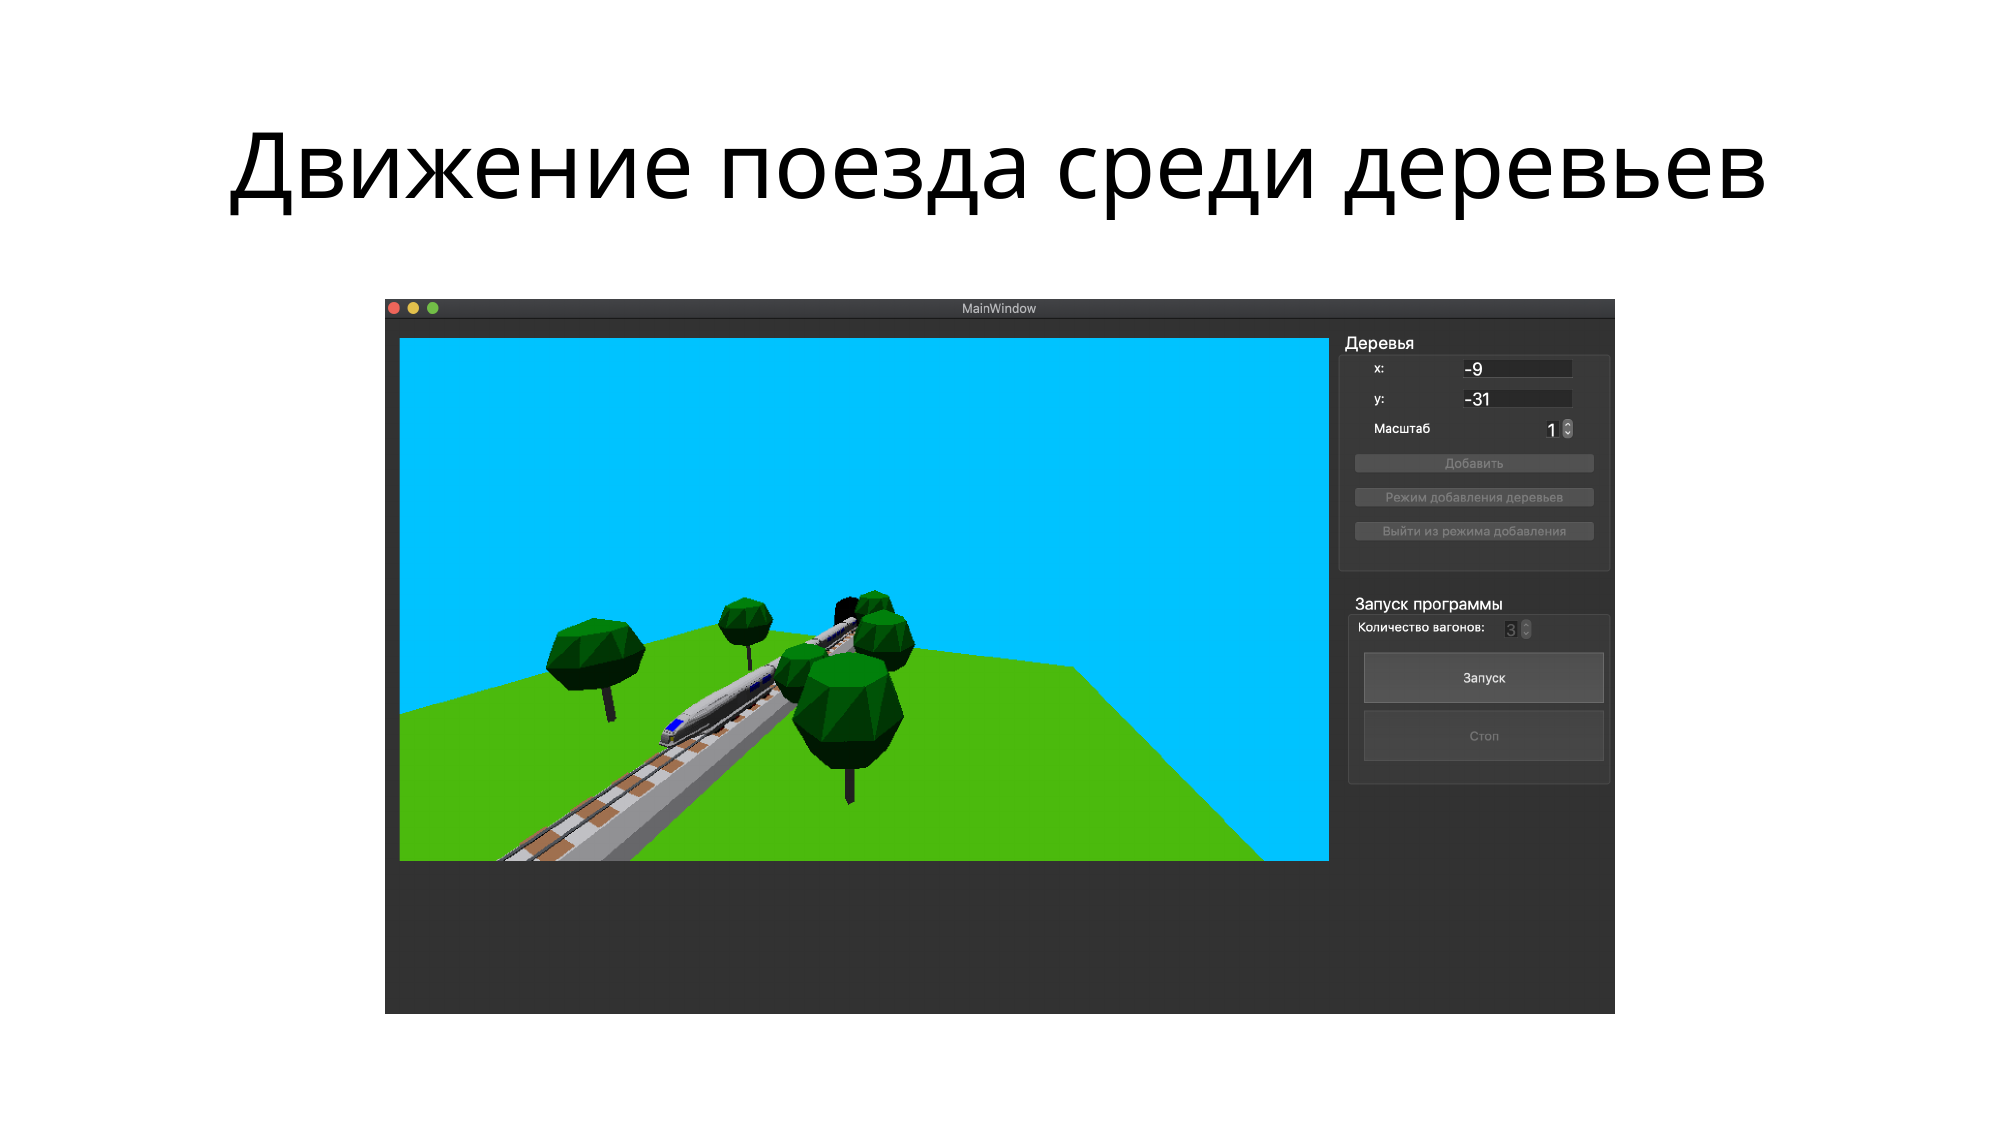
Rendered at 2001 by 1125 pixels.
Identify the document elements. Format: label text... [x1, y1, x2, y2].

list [385, 299, 1615, 1014]
title Движение поезда среди деревьев [137, 59, 1863, 278]
